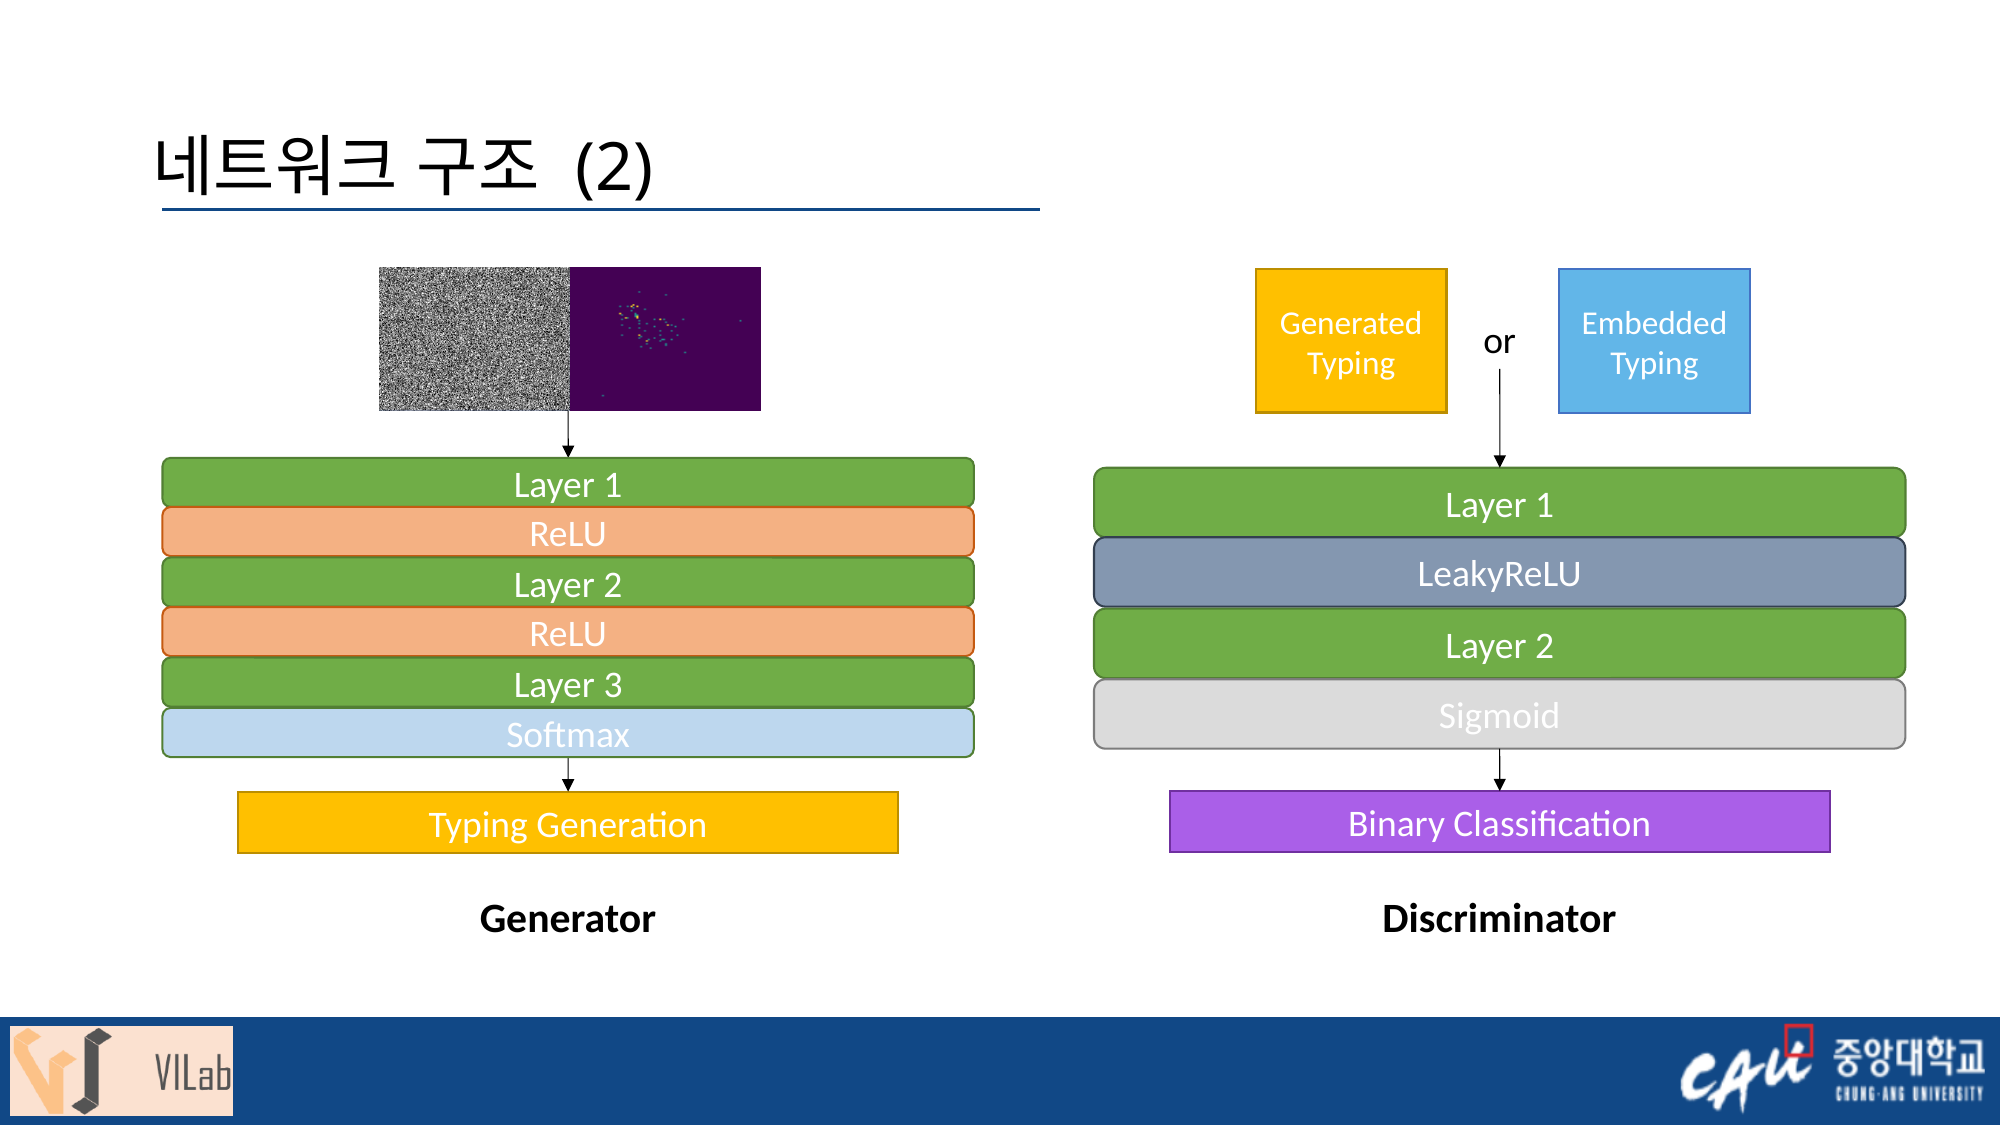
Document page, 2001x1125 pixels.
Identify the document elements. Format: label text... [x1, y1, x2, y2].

text_box LeakyReLU [1092, 536, 1907, 608]
text_box Sigmoid [1092, 678, 1907, 750]
picture [379, 267, 761, 411]
text_box Embedded Typing [1558, 268, 1751, 414]
text_box Discriminator [1367, 883, 1632, 949]
text_box Layer 2 [1092, 607, 1907, 679]
title 네트워크 구조 (2) [137, 59, 1863, 278]
text_box Typing Generation [237, 791, 899, 854]
text_box Layer 1 [1093, 466, 1907, 537]
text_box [162, 457, 974, 758]
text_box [0, 1017, 2000, 1125]
text_box Binary Classification [1169, 790, 1831, 853]
text_box Generator [465, 883, 672, 949]
text_box Generated Typing [1255, 268, 1448, 414]
text_box or [1468, 309, 1532, 369]
